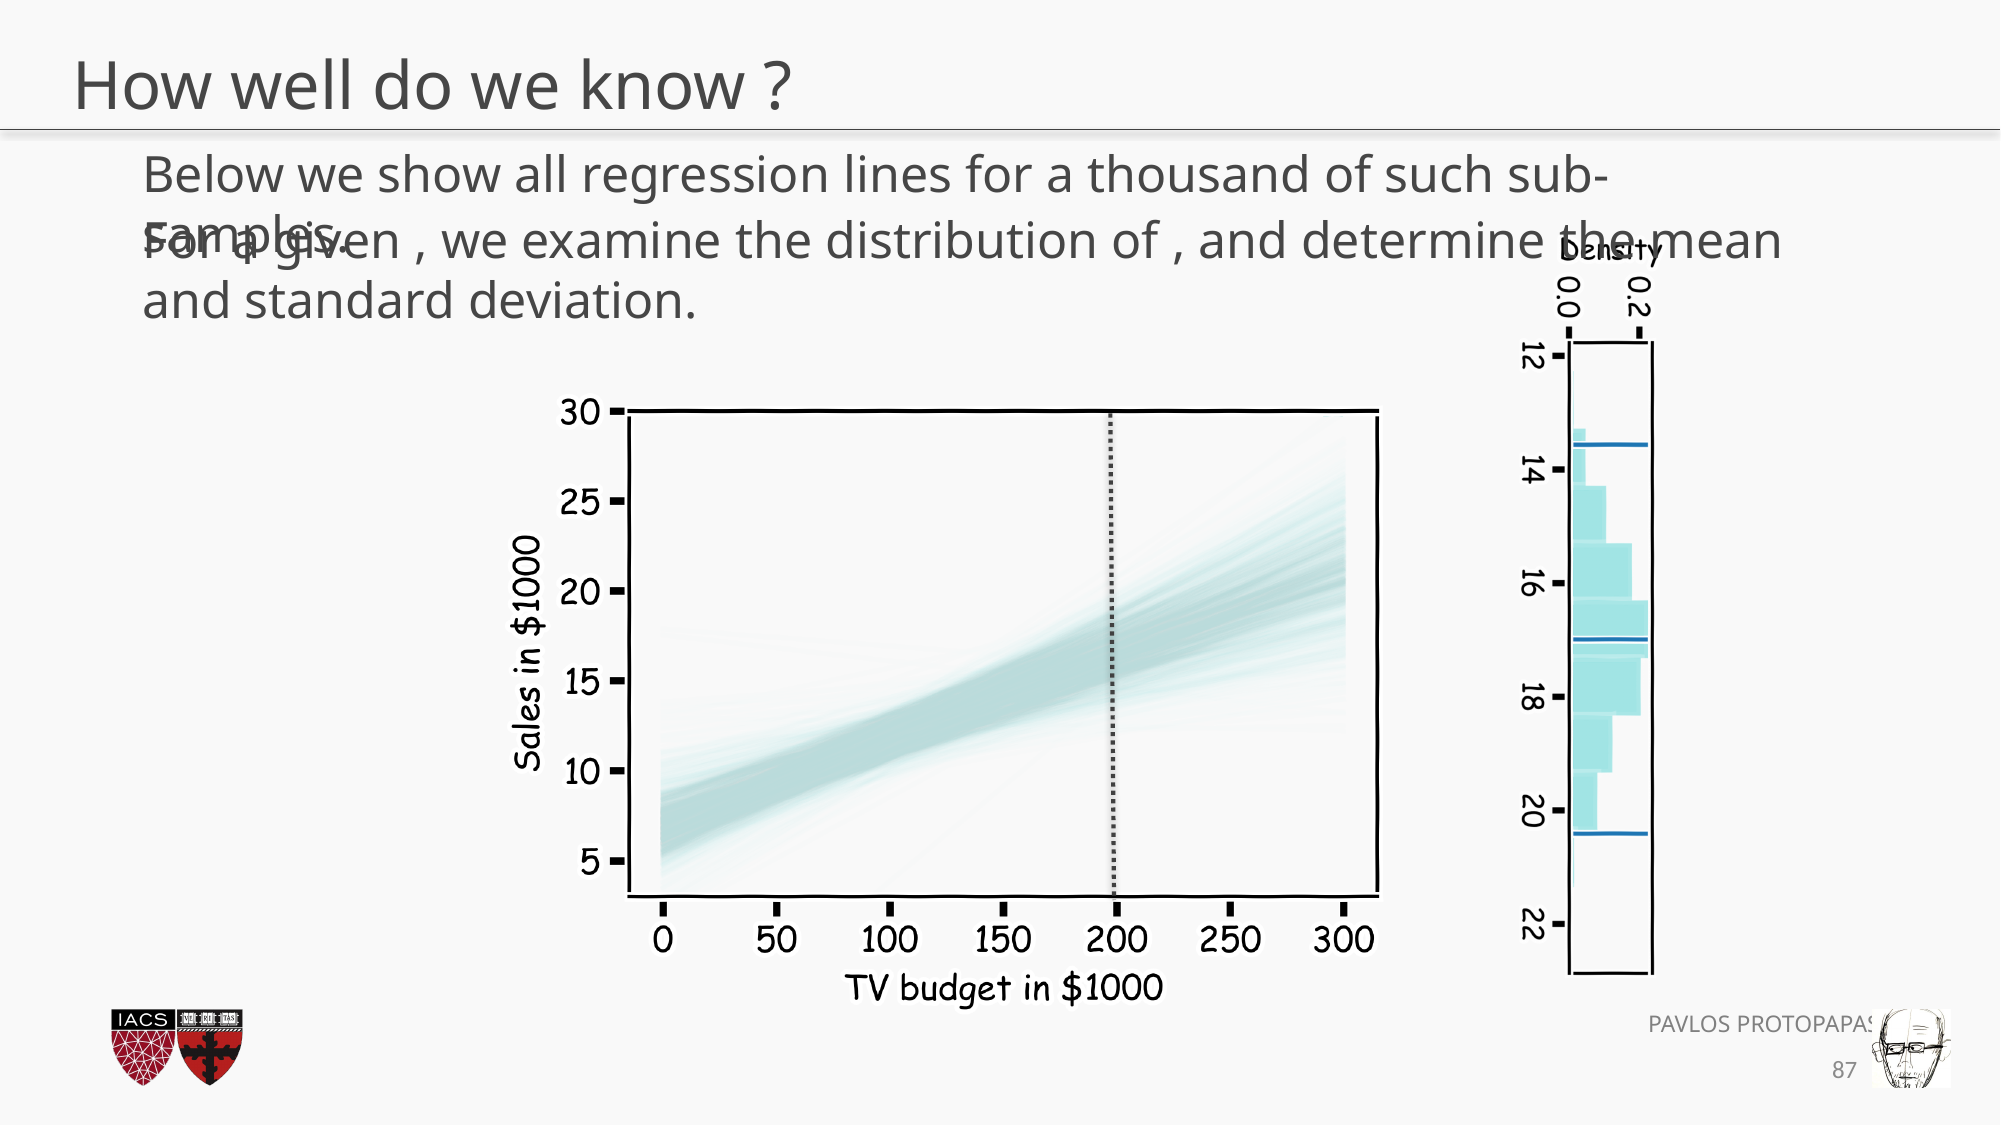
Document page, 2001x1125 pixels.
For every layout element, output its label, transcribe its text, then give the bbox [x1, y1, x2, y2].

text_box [1110, 413, 1115, 901]
picture [109, 1009, 243, 1086]
slide_number 86 [1405, 1038, 1873, 1099]
text_box Below we show all regression lines for a thousand of such sub-samples. [127, 135, 1821, 267]
picture [1872, 1009, 1951, 1088]
picture [414, 267, 2000, 1039]
